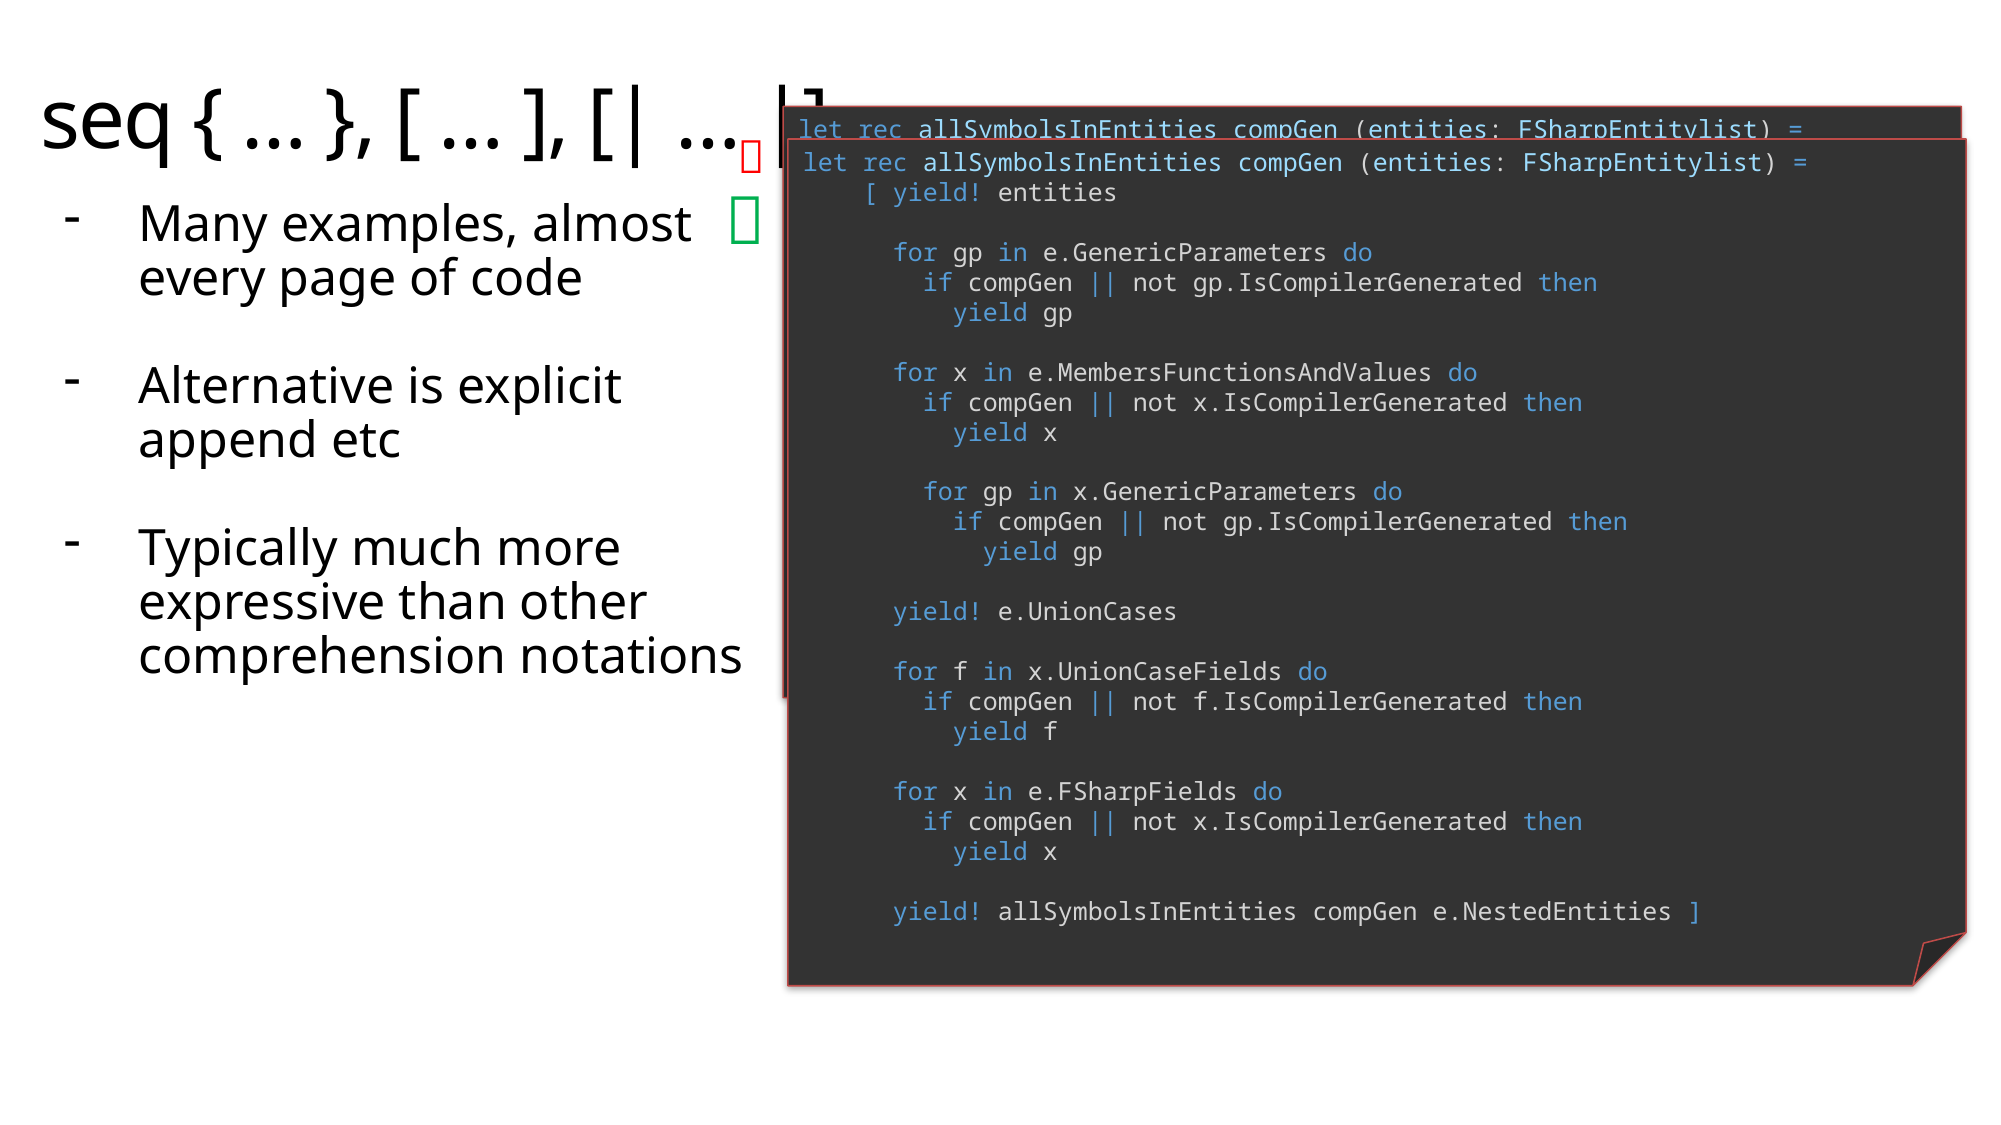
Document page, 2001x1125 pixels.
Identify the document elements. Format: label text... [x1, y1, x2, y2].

text_box Many examples, almost every page of code Alternative is explicit append etc Typically much more expressive than other comprehension notations [63, 198, 749, 685]
text_box let rec allSymbolsInEntities compGen (entities: FSharpEntitylist) = List.concat [ entities; (e.GenericParameters |> List.filter (fun gp -> compGen || not gp.IsCompilerGenerated)); (e.MembersFunctionsAndValues |> List.filter (fun x -> compGen || not x.IsCompilerGenerated) |> List.collect (fun x -> List.cons x (x.GenericParameters |> List.filter (fun gp -> compGen || not gp.IsCompilerGenerated)))); e.UnionCases; (x.UnionCaseFields |> List.filter (fun f -> compGen || not x.IsCompilerGenerated)); (x.Fields |> List.filter (fun f -> compGen || not x.IsCompilerGenerated)); allSymbolsInEntities compGen e.NestedEntities ] [782, 105, 1963, 140]
text_box  [725, 177, 782, 258]
title seq { … }, [ … ], [| … |] [40, 76, 1875, 168]
text_box  [737, 127, 784, 177]
text_box let rec allSymbolsInEntities compGen (entities: FSharpEntitylist) = [ yield! entities for gp in e.GenericParameters do if compGen || not gp.IsCompilerGenerated then yield gp for x in e.MembersFunctionsAndValues do if compGen || not x.IsCompilerGenerated then yield x for gp in x.GenericParameters do if compGen || not gp.IsCompilerGenerated then yield gp yield! e.UnionCases for f in x.UnionCaseFields do if compGen || not f.IsCompilerGenerated then yield f for x in e.FSharpFields do if compGen || not x.IsCompilerGenerated then yield x yield! allSymbolsInEntities compGen e.NestedEntities ] [787, 138, 1967, 987]
